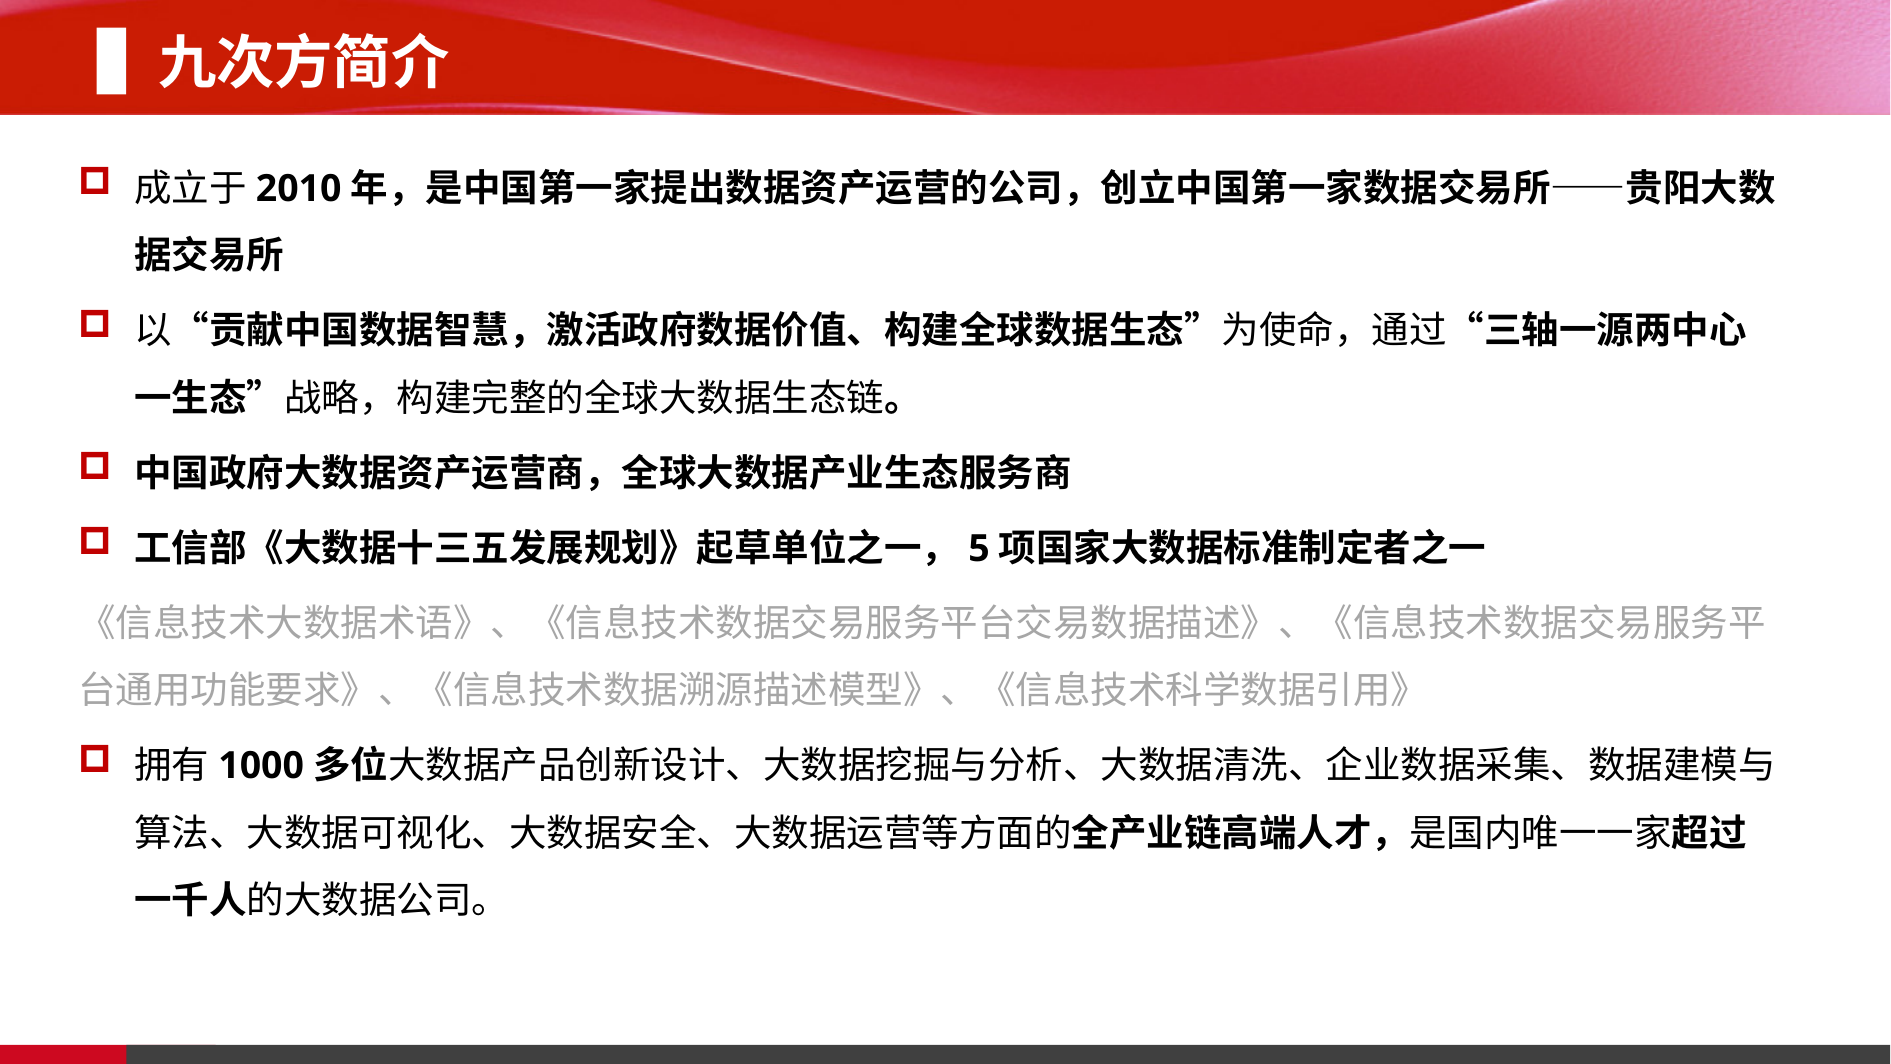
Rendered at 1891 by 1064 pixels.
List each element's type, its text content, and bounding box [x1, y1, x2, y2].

text_box 成立于2010年，是中国第一家提出数据资产运营的公司，创立中国第一家数据交易所——贵阳大数据交易所 以“贡献中国数据智慧，激活政府数据价值、构建全球数据生态”为使命，通过“三轴一源两中心一生态”战略，构建完整的全球大数据生态链。 中国政府大数据资产运营商，全球大数据产业生态服务商 工信部《大数据十三五发展规划》起草单位之一，5项国家大数据标准制定者之一 《信息技术大数据术语》、《信息技术数据交易服务平台交易数据描述》、《信息技术数据交易服务平台通用功能要求》、《信息技术数据溯源描述模型》、《信息技术科学数据引用》 拥有1000多位大数据产品创新设计、大数据挖掘与分析、大数据清洗、企业数据采集、数据建模与算法、大数据可视化、大数据安全、大数据运营等方面的全产业链高端人才，是国内唯一一家超过一千人的大数据公司。 [63, 133, 1796, 986]
picture [0, 0, 1891, 115]
